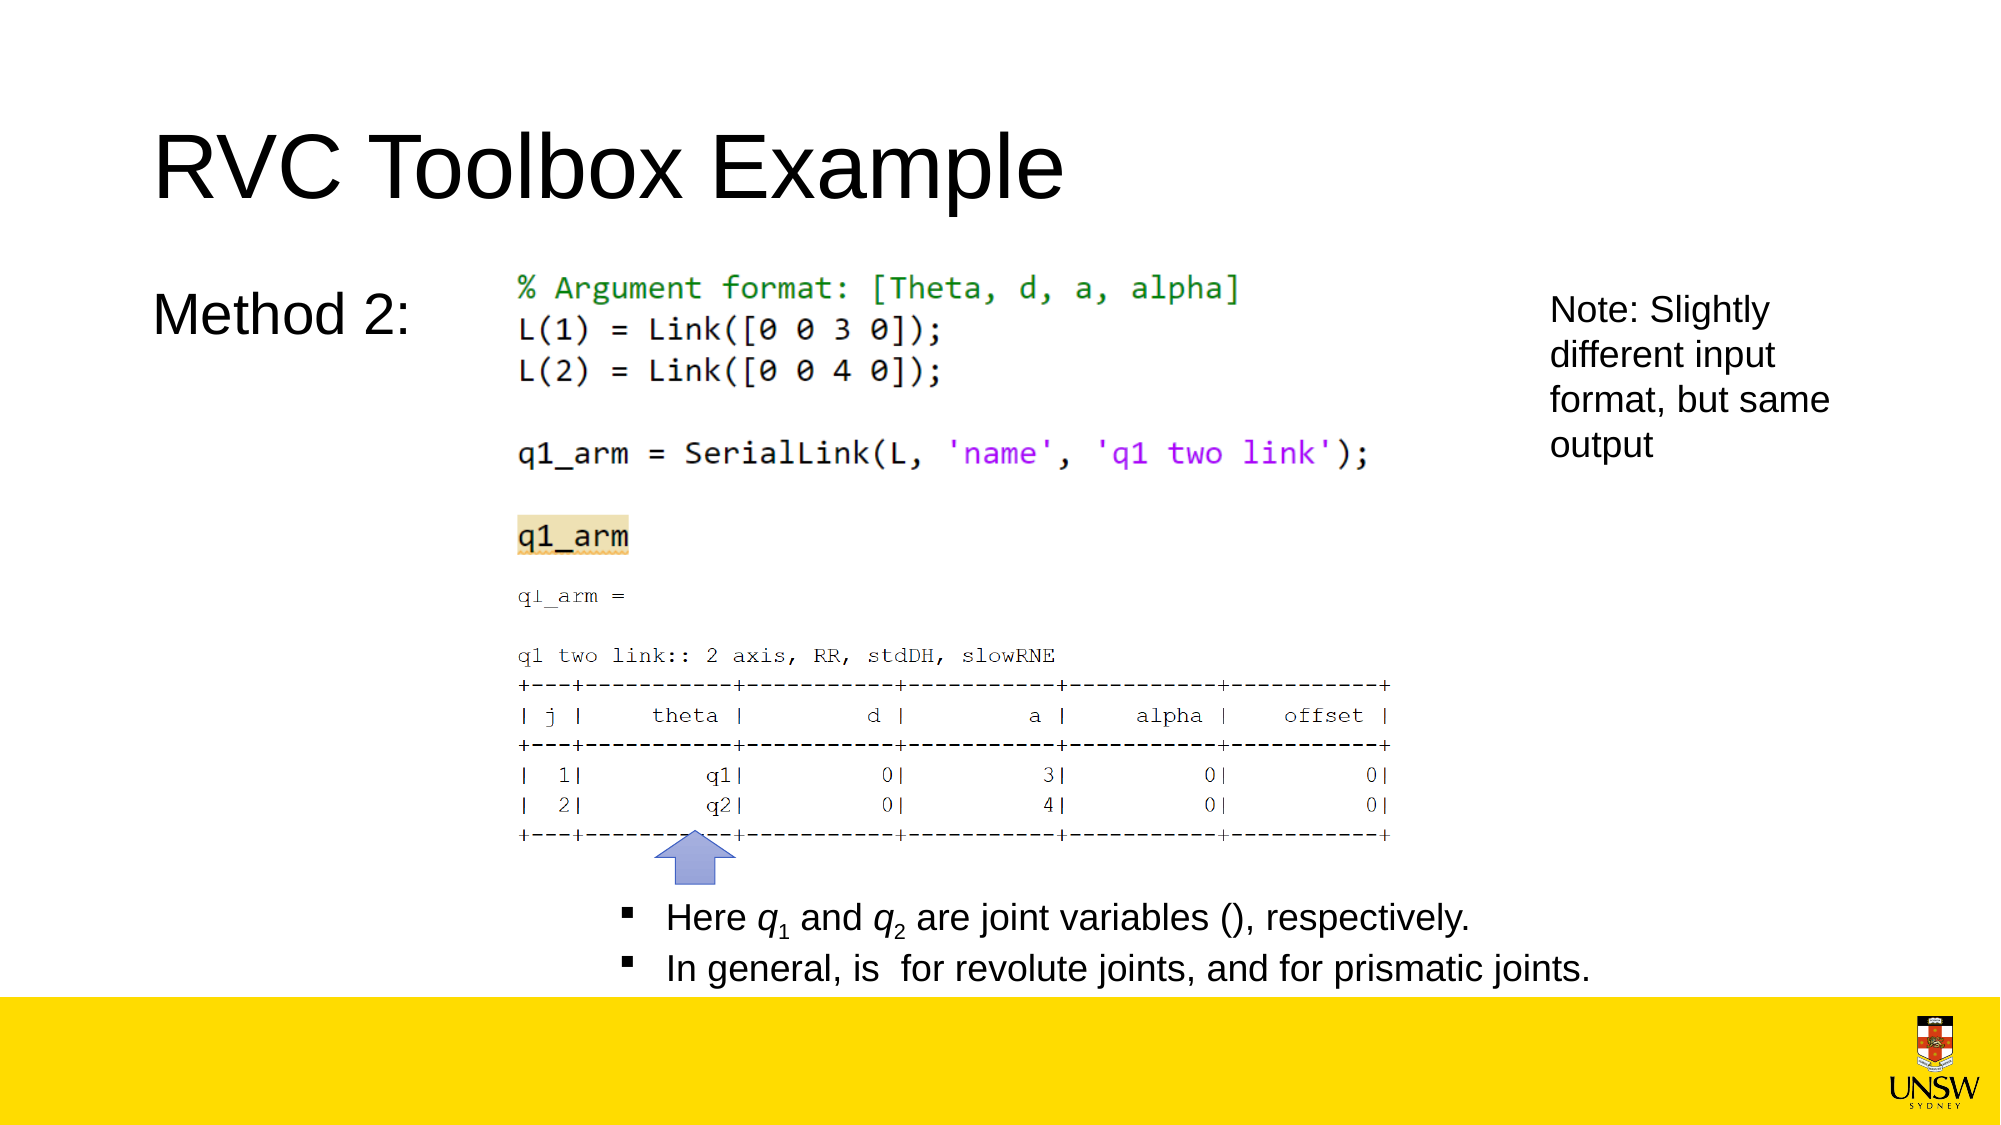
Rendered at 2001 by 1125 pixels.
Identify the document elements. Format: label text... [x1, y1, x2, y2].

text_box Note: Slightly different input format, but same output [1535, 277, 1898, 472]
picture [495, 256, 1442, 886]
title RVC Toolbox Example [137, 59, 1863, 276]
picture [1890, 1016, 1980, 1109]
list Method 2: [137, 276, 1863, 991]
